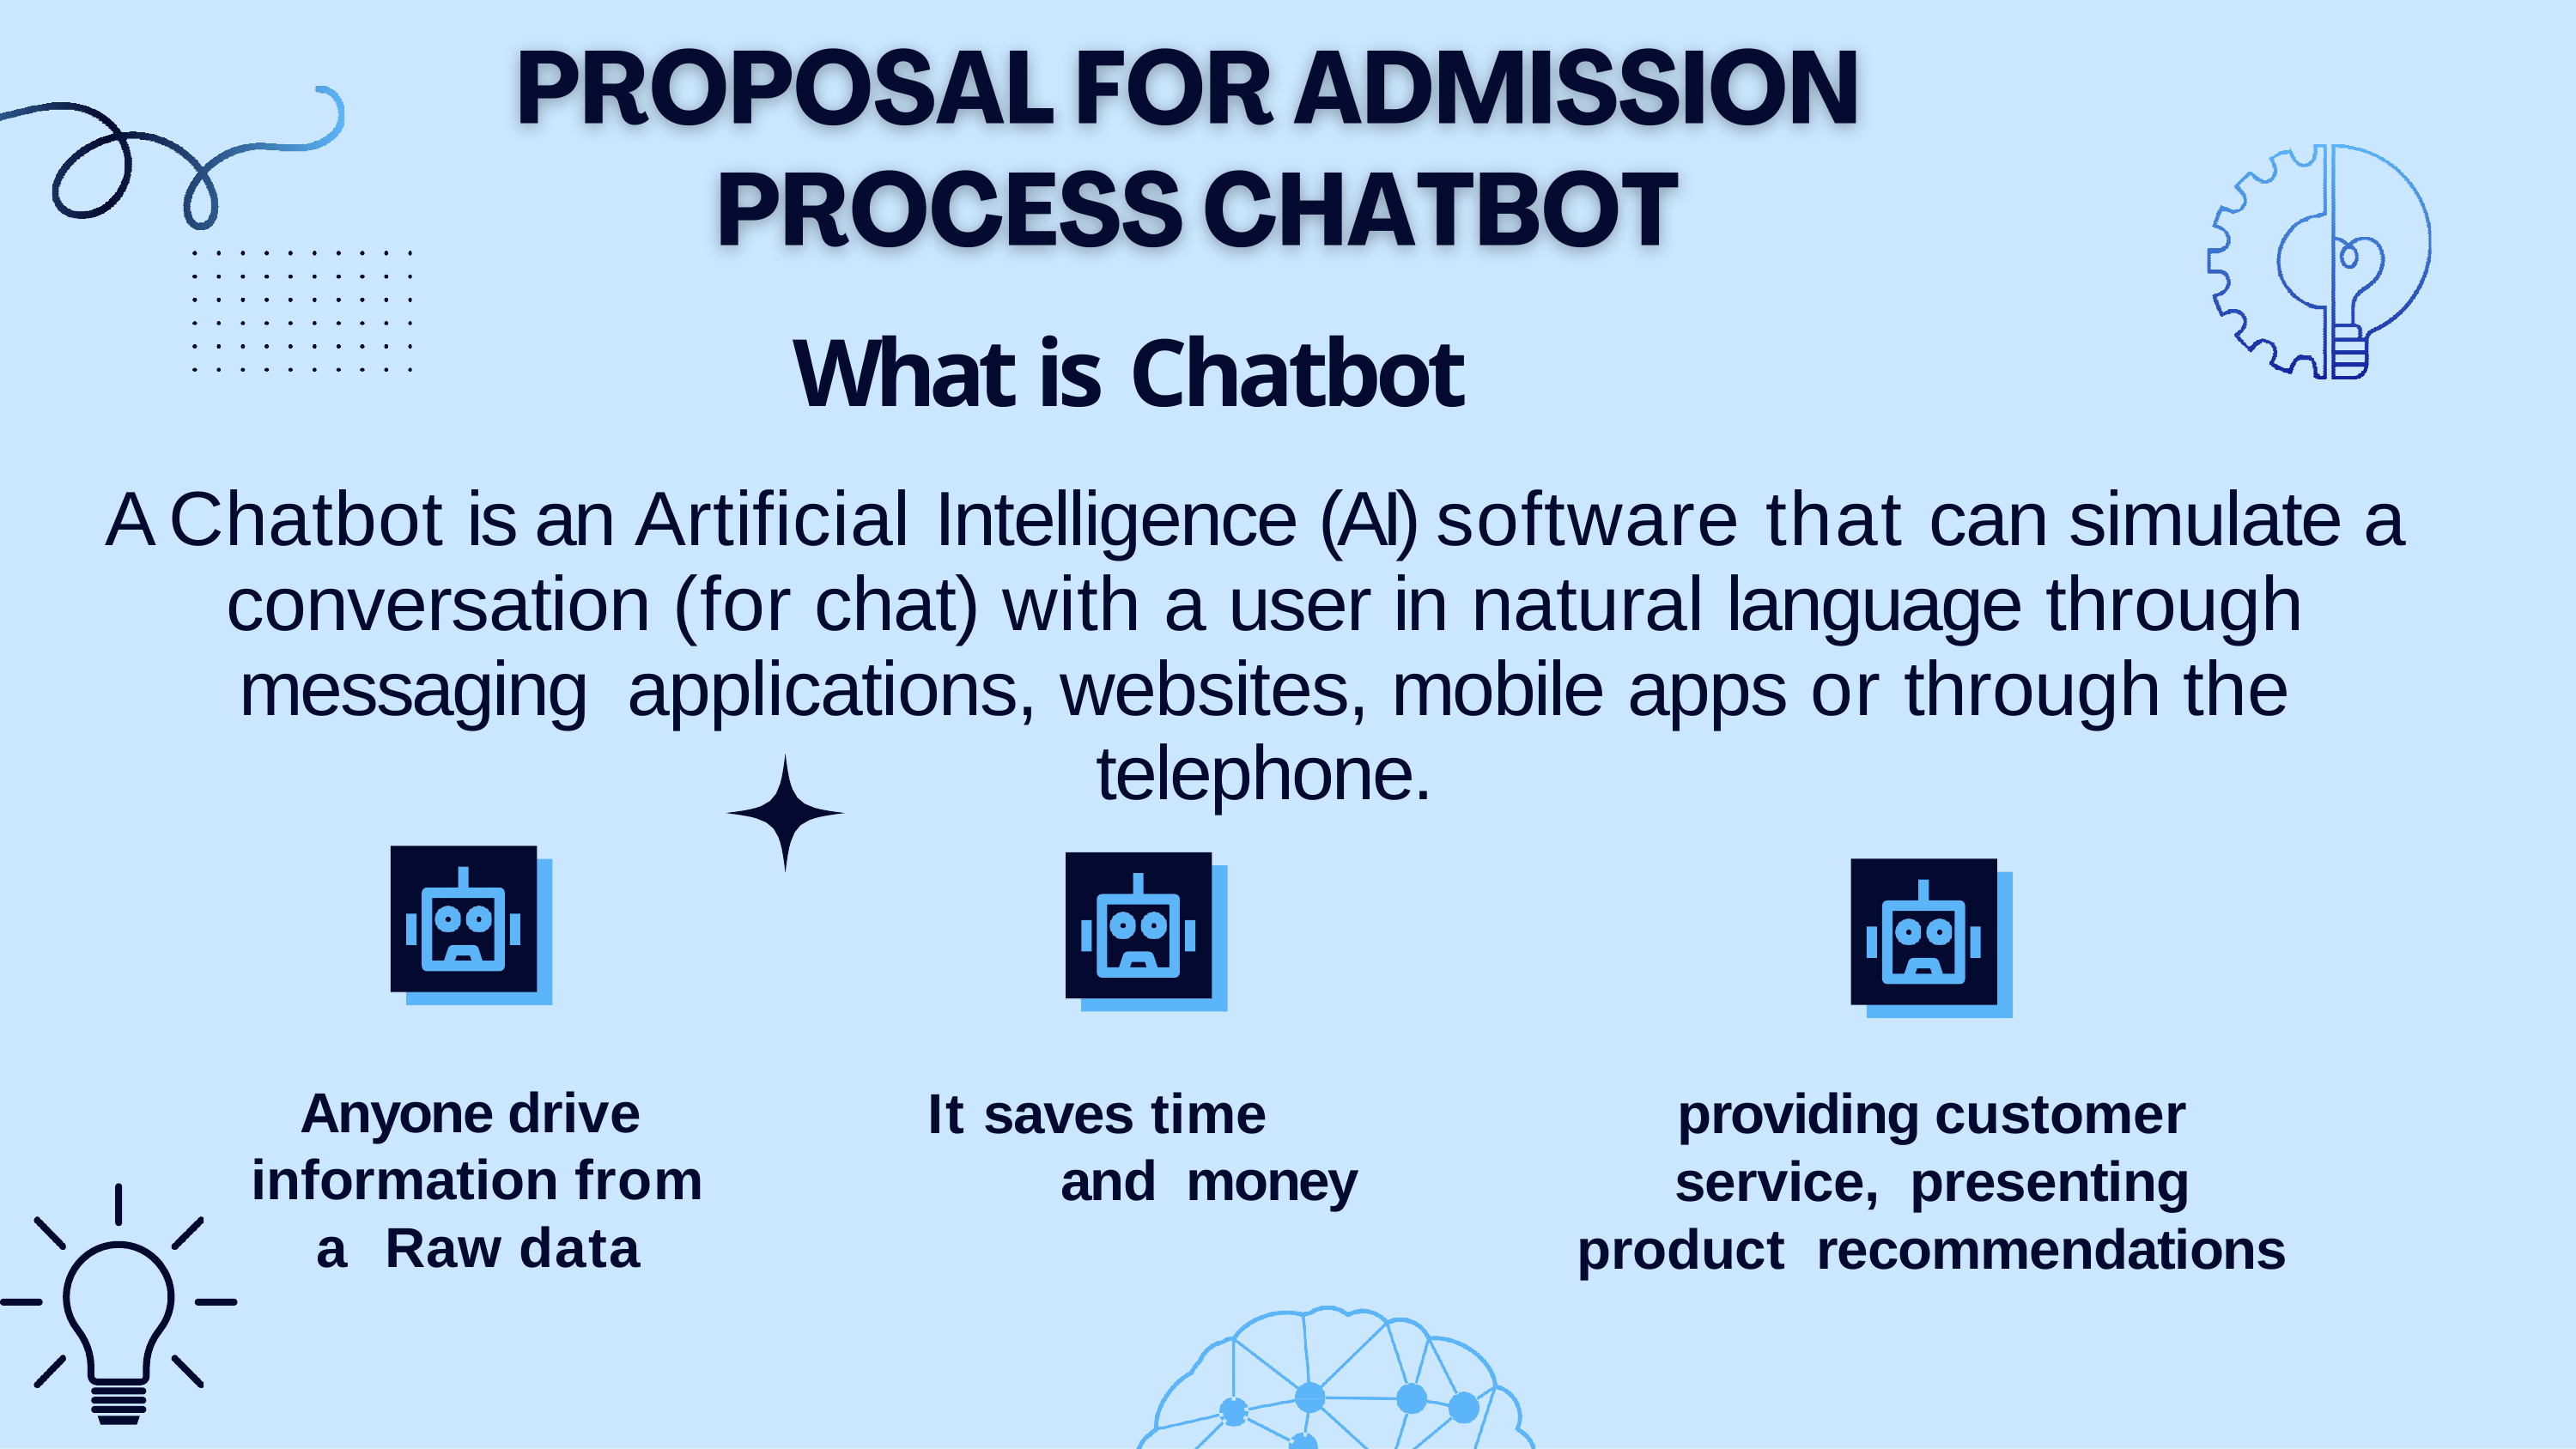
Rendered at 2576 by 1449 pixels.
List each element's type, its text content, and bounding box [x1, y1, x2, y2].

text_box providing customer service, presenting product recommendations [1568, 1075, 2295, 1281]
text_box A Chatbot is an Artificial Intelligence (AI) software that can simulate a conversation (for chat) with a user in natural language through messaging applications, websites, mobile apps or through the telephone. [61, 465, 2468, 815]
text_box [97, 1416, 140, 1425]
text_box [171, 1355, 204, 1388]
text_box [0, 1298, 43, 1306]
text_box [1065, 852, 1228, 1012]
text_box [91, 1405, 147, 1413]
text_box [726, 753, 846, 873]
text_box [192, 251, 412, 372]
text_box It saves time and money [926, 1072, 1367, 1212]
title What is Chatbot [791, 312, 1540, 556]
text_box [1850, 858, 2014, 1019]
text_box [171, 1216, 204, 1250]
text_box [91, 1387, 147, 1395]
text_box [489, 24, 1905, 300]
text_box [390, 846, 553, 1006]
text_box [33, 1216, 66, 1250]
text_box [33, 1355, 66, 1388]
text_box Anyone drive information from a Raw data [228, 1072, 728, 1279]
text_box [194, 1298, 238, 1306]
text_box [115, 1183, 123, 1227]
text_box [2207, 144, 2432, 379]
text_box [0, 86, 345, 230]
text_box [91, 1397, 147, 1404]
text_box [63, 1240, 175, 1385]
text_box [1136, 1306, 1536, 1449]
text_box [0, 0, 2576, 1449]
